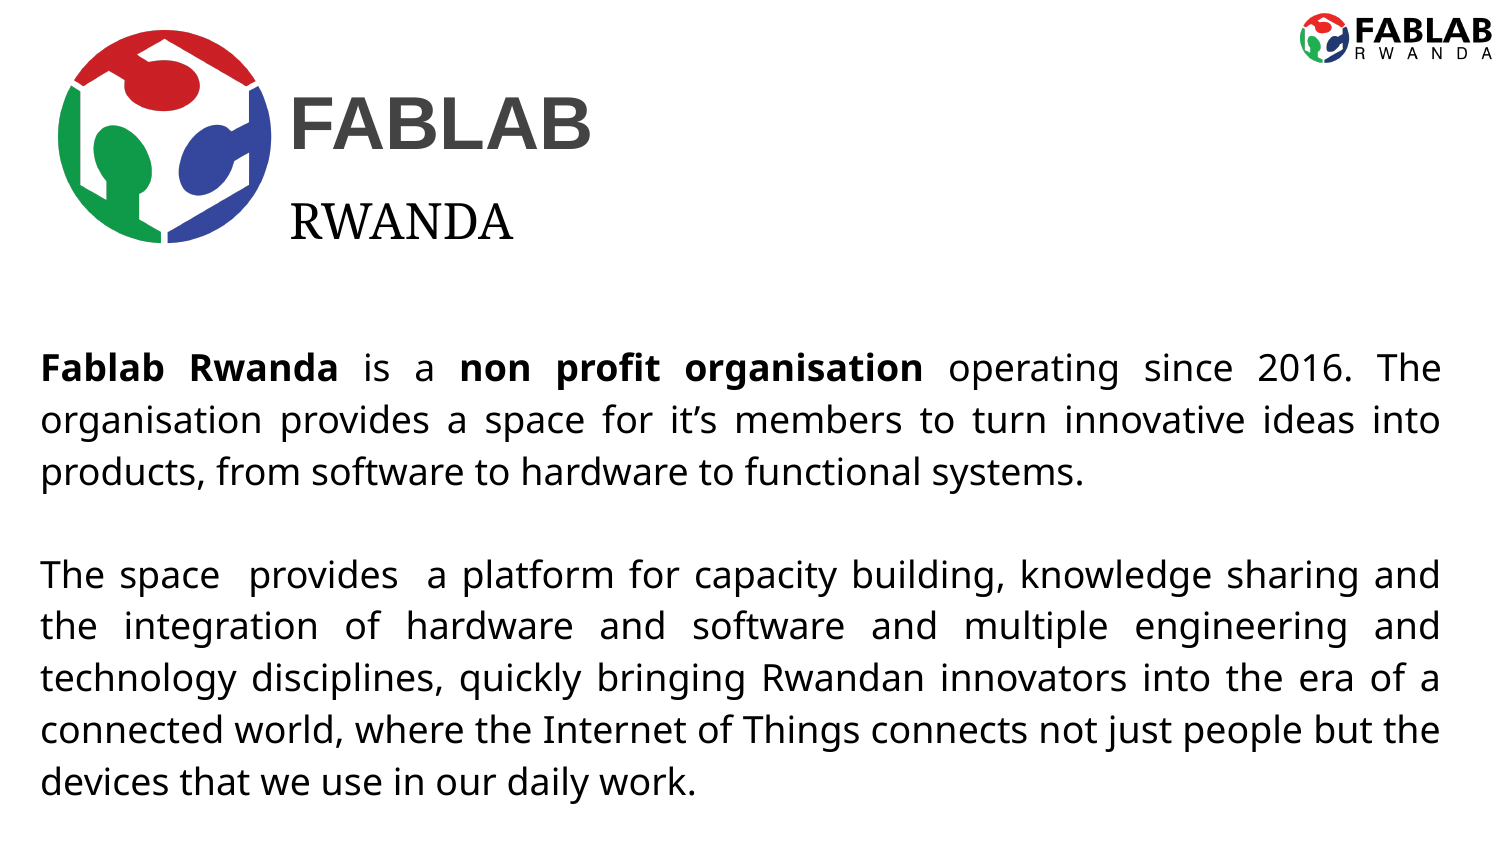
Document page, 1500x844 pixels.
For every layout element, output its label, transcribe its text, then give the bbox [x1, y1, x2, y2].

picture [1300, 13, 1493, 64]
picture [54, 26, 275, 248]
text_box FABLAB RWANDA [279, 59, 917, 248]
list Fablab Rwanda is a non profit organisation operating since 2016. The organisation provides a space for it’s members to turn innovative ideas into products, from software to hardware to functional systems. The space provides a platform for capacity building, knowledge sharing and the integration of hardware and software and multiple engineering and technology disciplines, quickly bringing Rwandan innovators into the era of a connected world, where the Internet of Things connects not just people but the devices that we use in our daily work. [25, 247, 1458, 815]
